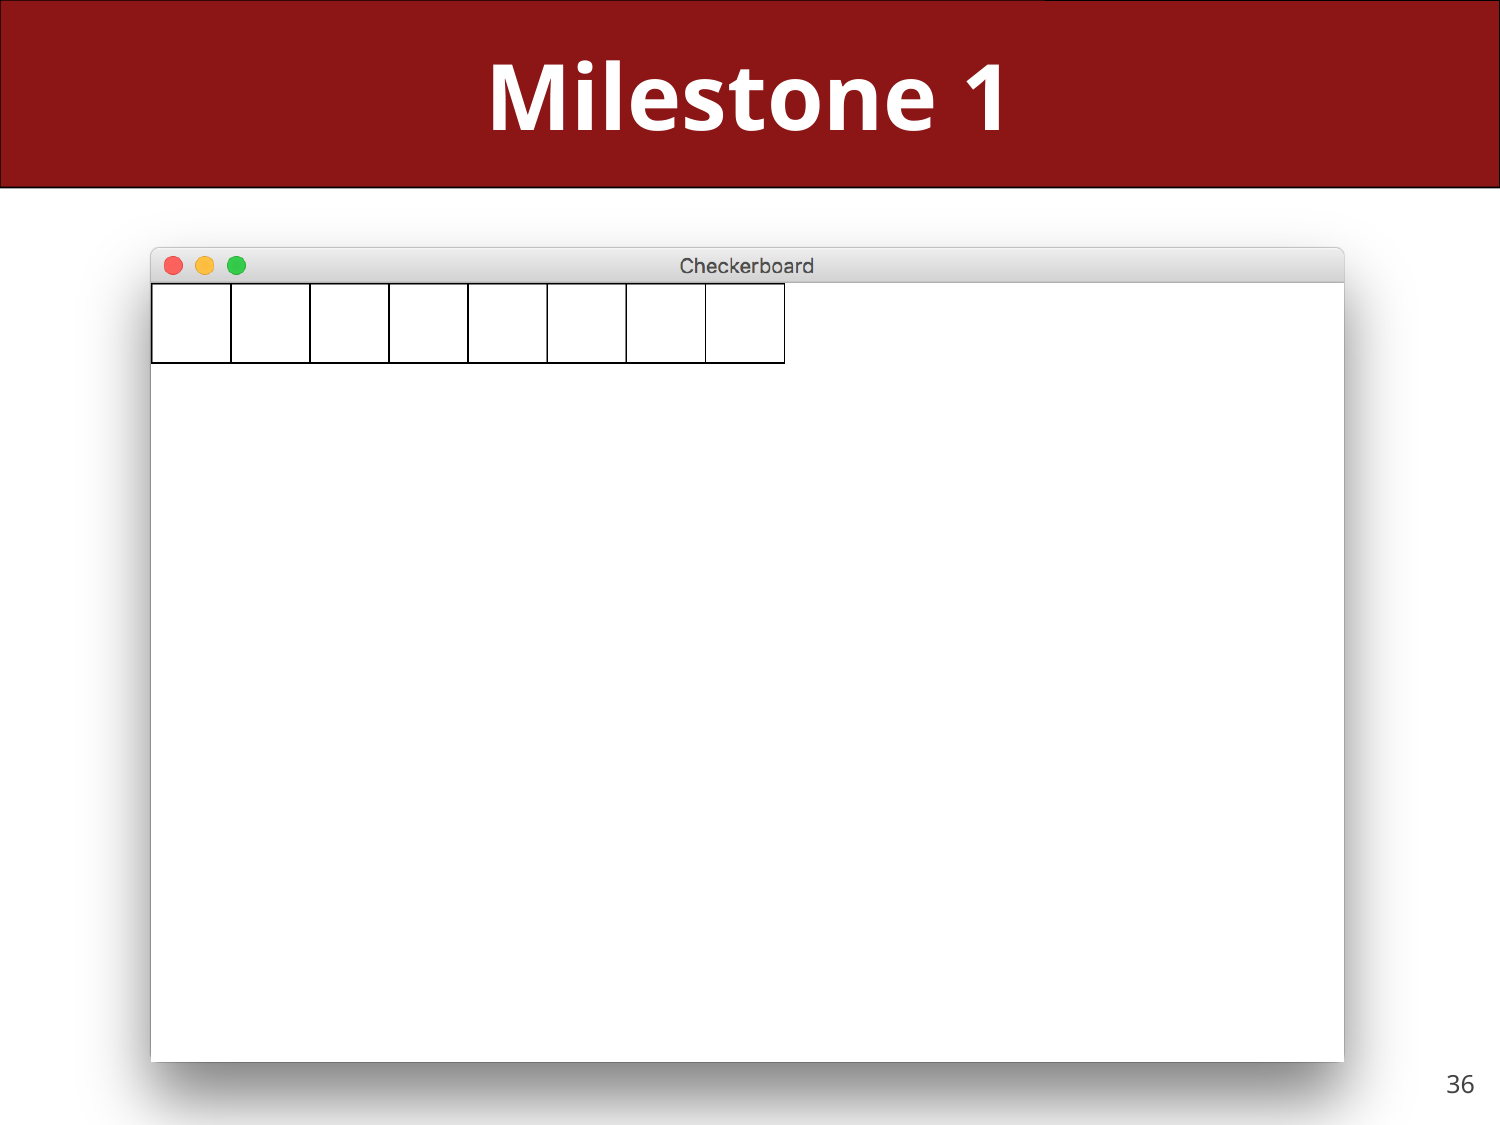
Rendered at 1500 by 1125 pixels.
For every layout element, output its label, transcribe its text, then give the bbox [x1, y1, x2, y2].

picture [62, 197, 1433, 1125]
title Milestone 1 [75, 0, 1425, 188]
